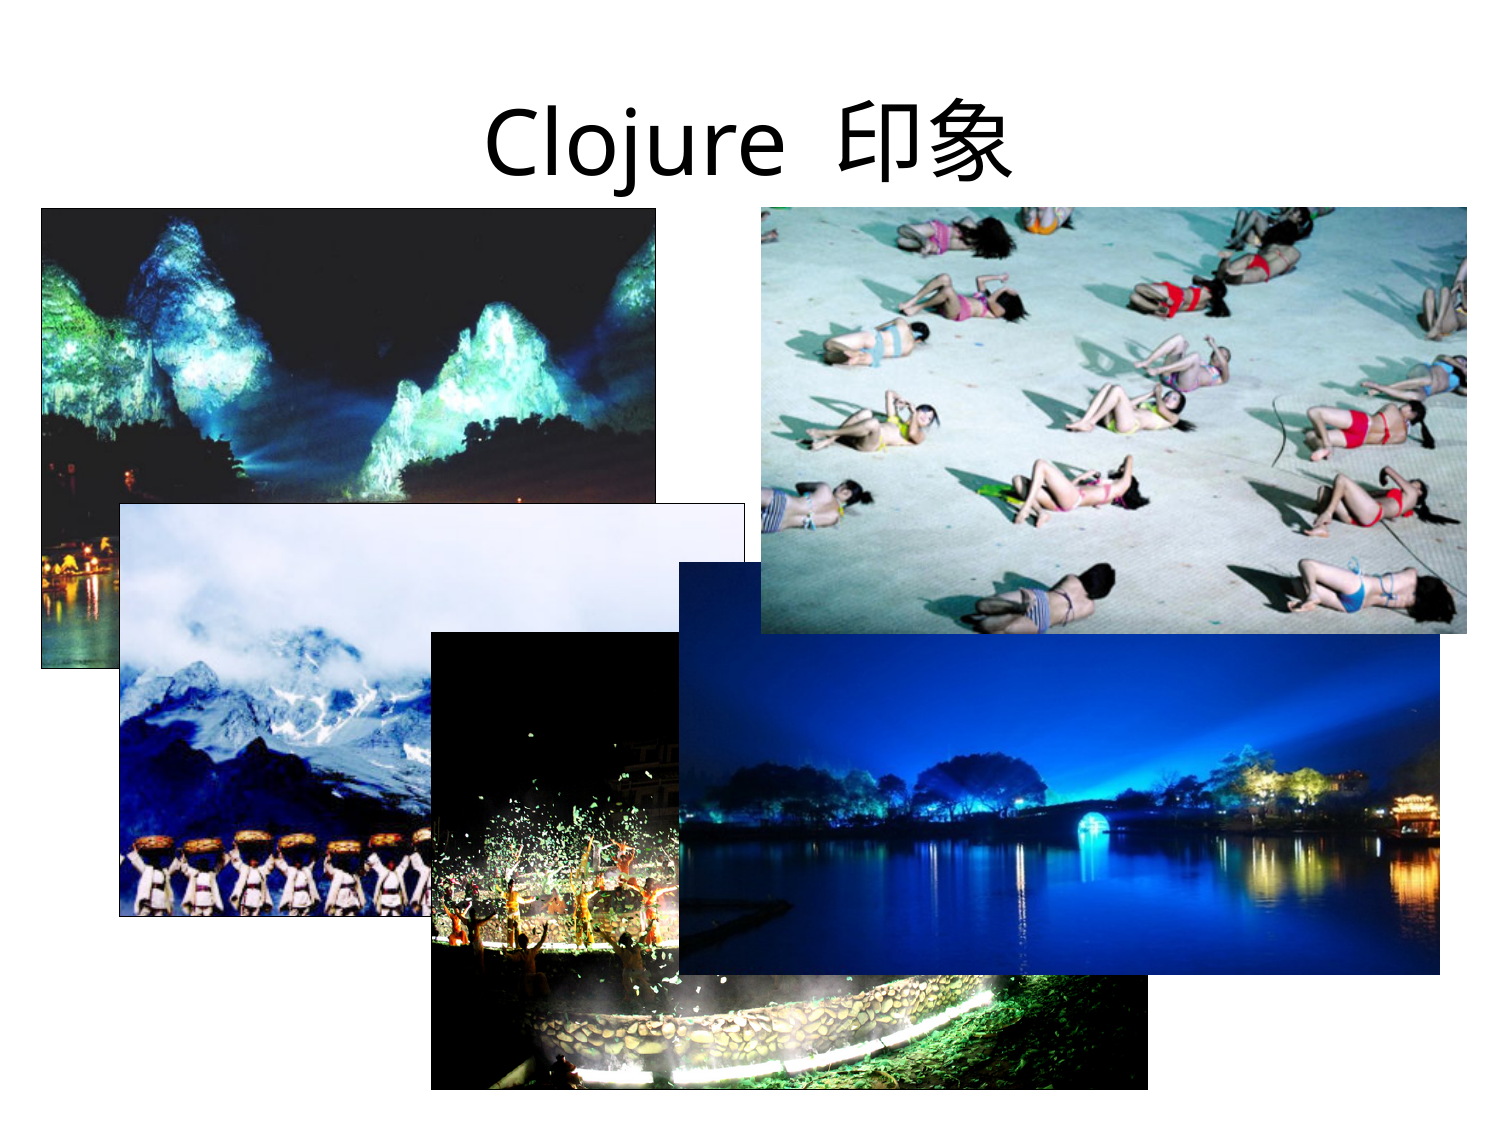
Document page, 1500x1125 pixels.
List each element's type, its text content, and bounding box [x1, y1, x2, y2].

title Clojure 印象 [75, 45, 1425, 233]
picture [41, 207, 1467, 1089]
